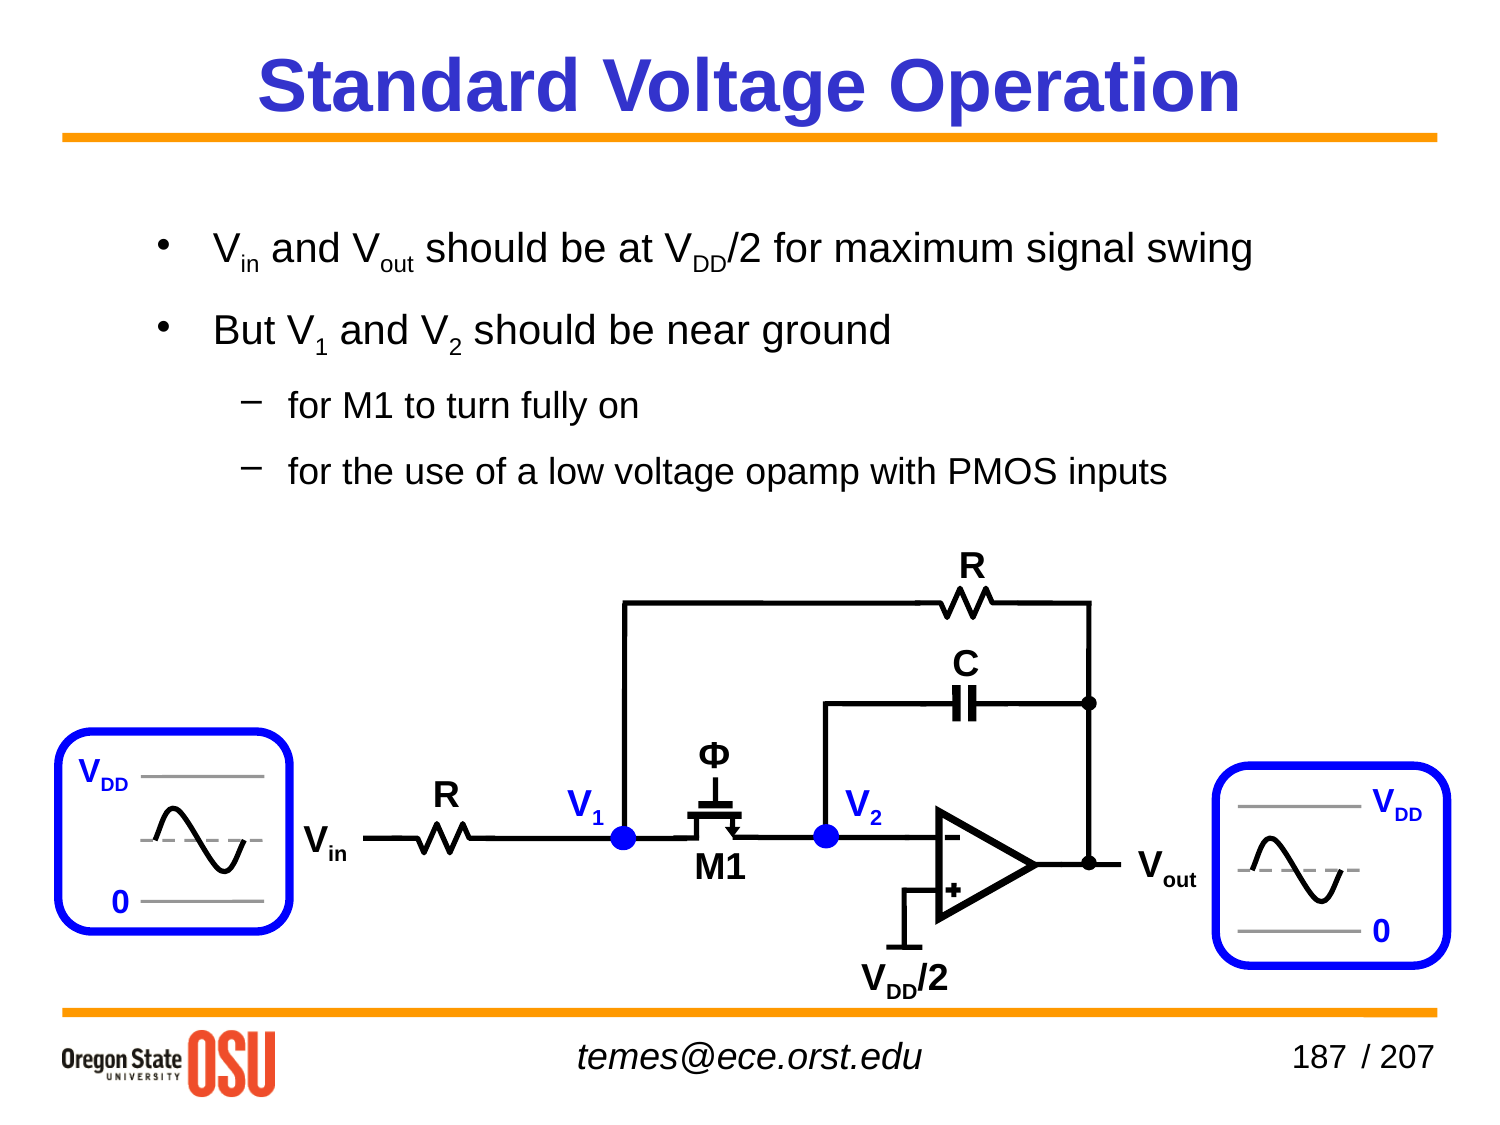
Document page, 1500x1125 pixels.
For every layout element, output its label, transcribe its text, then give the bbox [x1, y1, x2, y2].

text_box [903, 811, 1063, 919]
text_box [914, 594, 1019, 618]
text_box [1215, 765, 1437, 961]
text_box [1235, 776, 1461, 958]
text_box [685, 764, 747, 851]
text_box R [418, 762, 475, 823]
text_box VDD/2 [846, 945, 994, 1012]
text_box Vout [1123, 833, 1215, 899]
text_box [1083, 857, 1095, 869]
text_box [40, 746, 265, 928]
text_box R [943, 533, 1001, 594]
text_box V1 [552, 771, 620, 838]
slide_number 187 [1153, 1025, 1363, 1085]
text_box [64, 731, 290, 929]
text_box C [937, 631, 995, 692]
text_box [1083, 697, 1095, 709]
text_box V2 [830, 771, 897, 838]
text_box [612, 828, 635, 849]
text_box Vin [290, 807, 363, 874]
title Standard Voltage Operation [112, 24, 1388, 138]
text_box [945, 659, 983, 748]
text_box Ф [683, 724, 746, 765]
list Vin and Vout should be at VDD/2 for maximum signal swing But V1 and V2 should be near ground for M1 to turn fully on for the use of a low voltage opamp with PMOS inputs [141, 196, 1376, 516]
text_box M1 [679, 834, 762, 895]
text_box [815, 826, 837, 847]
picture [62, 1012, 275, 1113]
text_box [403, 823, 485, 853]
